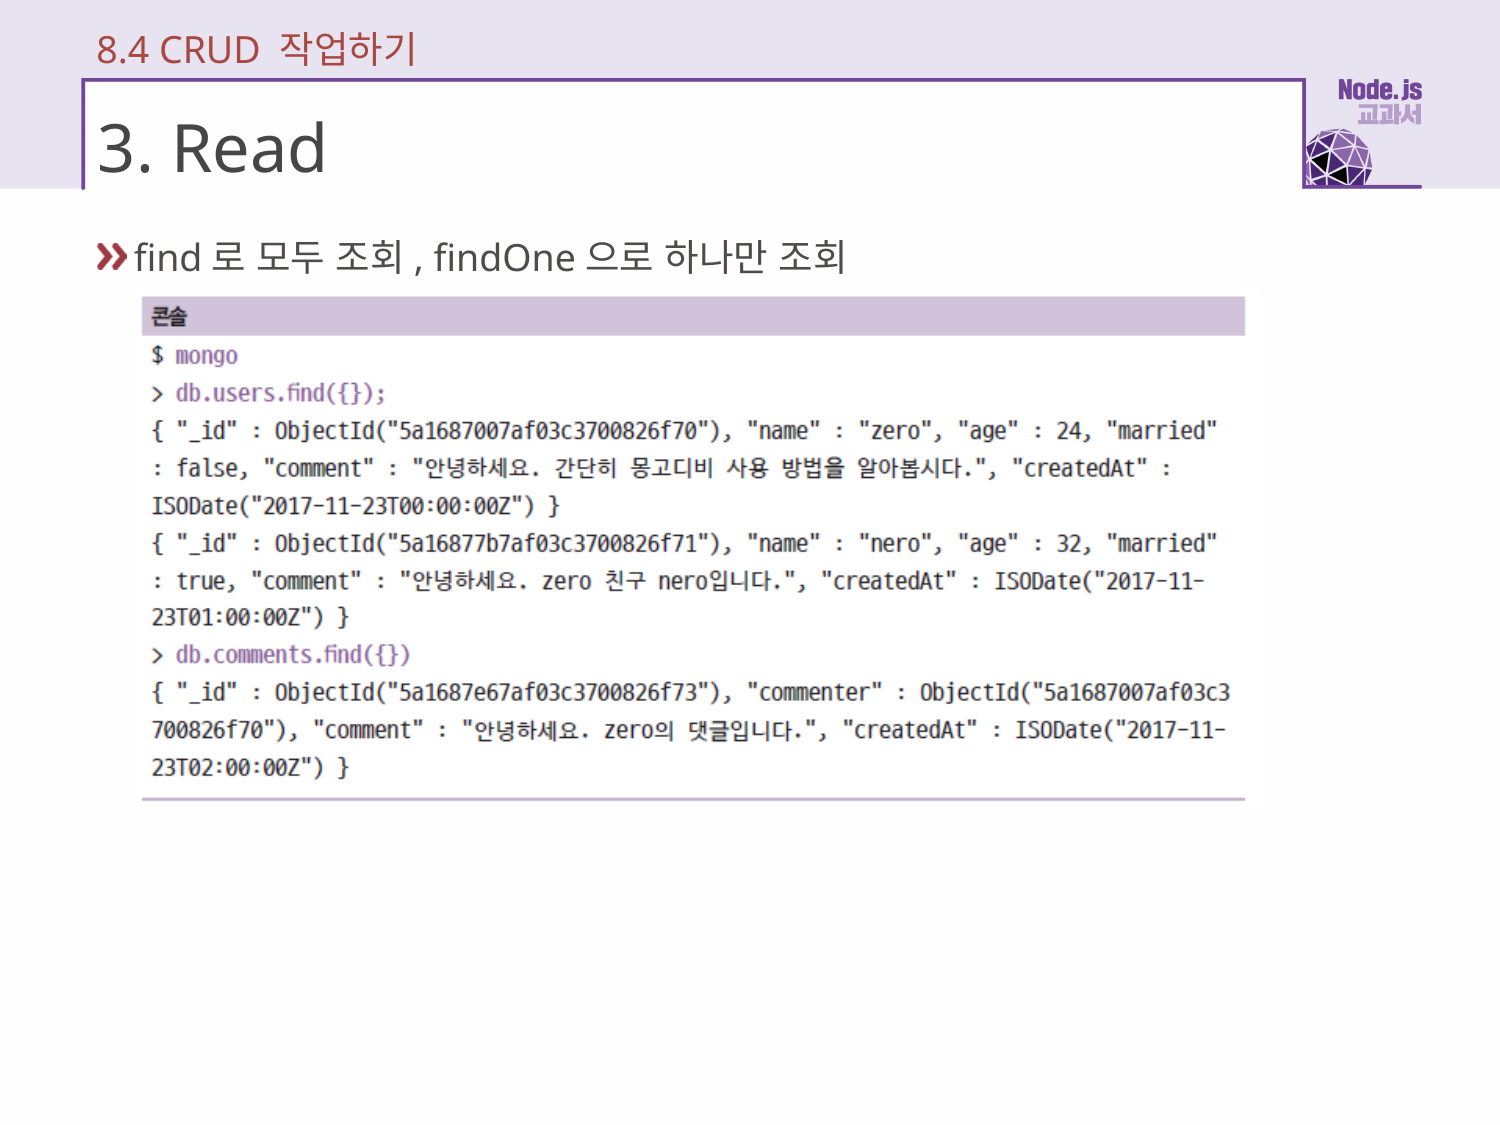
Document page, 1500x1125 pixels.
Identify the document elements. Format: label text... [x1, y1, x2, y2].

list find로 모두 조회, findOne으로 하나만 조회 [81, 222, 1412, 1111]
text_box 8.4 CRUD 작업하기 [81, 14, 807, 62]
title 3. Read [82, 61, 1413, 193]
picture [0, 0, 1500, 1125]
